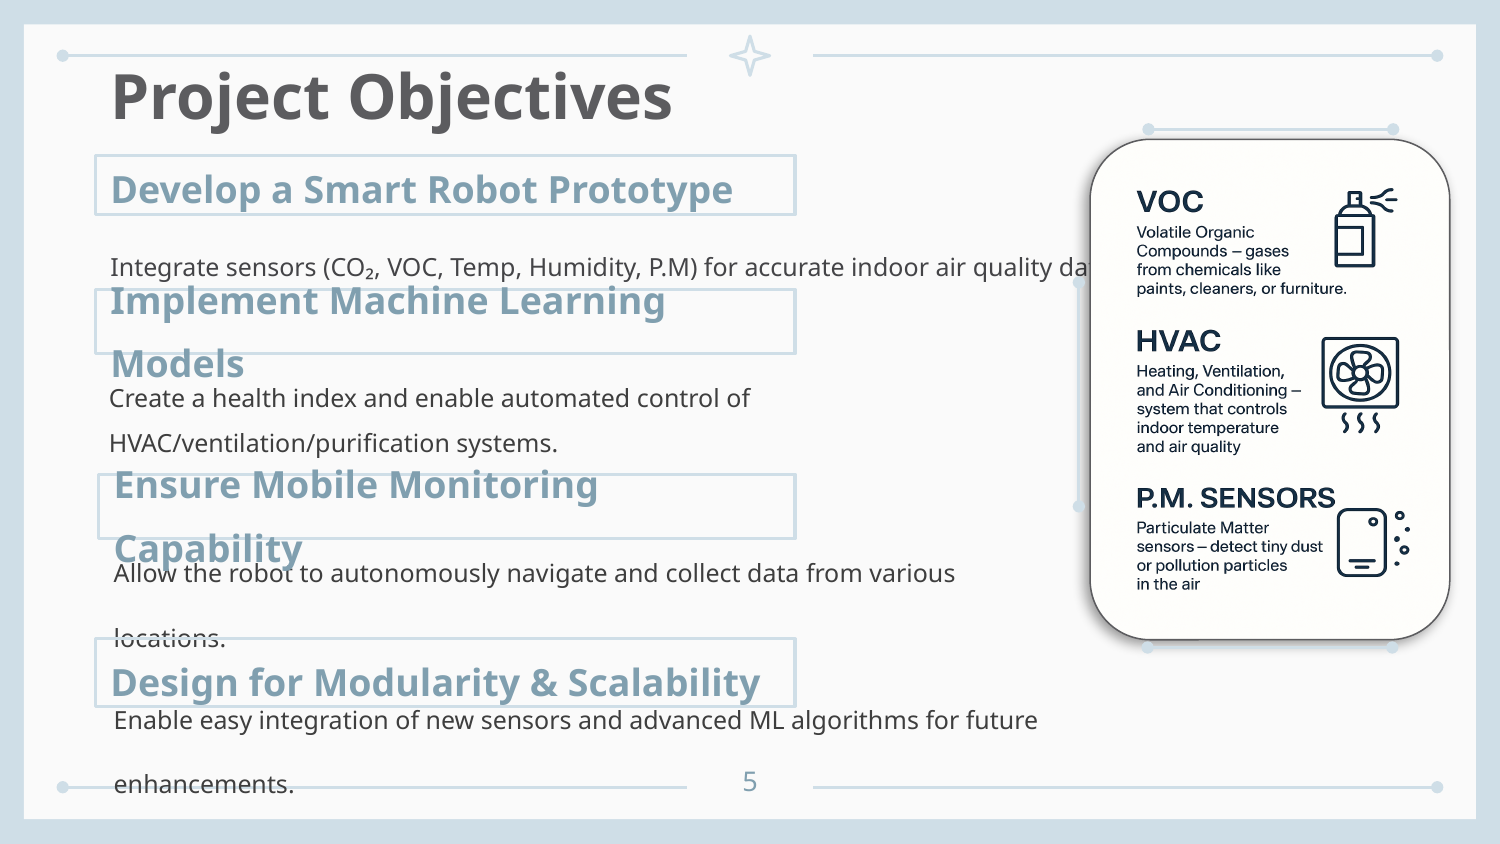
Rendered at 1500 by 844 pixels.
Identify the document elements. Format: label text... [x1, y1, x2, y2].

slide_number 5 [705, 773, 795, 810]
subtitle Allow the robot to autonomously navigate and collect data from various locations. [98, 542, 1050, 633]
title Project Objectives [95, 42, 731, 130]
subtitle Integrate sensors (CO₂, VOC, Temp, Humidity, P.M) for accurate indoor air quality data. [95, 210, 1076, 288]
text_box Enable easy integration of new sensors and advanced ML algorithms for future enhancements. [98, 695, 1186, 773]
picture [1089, 139, 1451, 640]
subtitle Ensure Mobile Monitoring Capability [97, 473, 797, 540]
text_box Design for Modularity & Scalability [95, 638, 795, 707]
subtitle Develop a Smart Robot Prototype [94, 154, 797, 216]
subtitle Create a health index and enable automated control of HVAC/ventilation/purification systems. [93, 360, 1068, 464]
subtitle Implement Machine Learning Models [94, 288, 797, 355]
